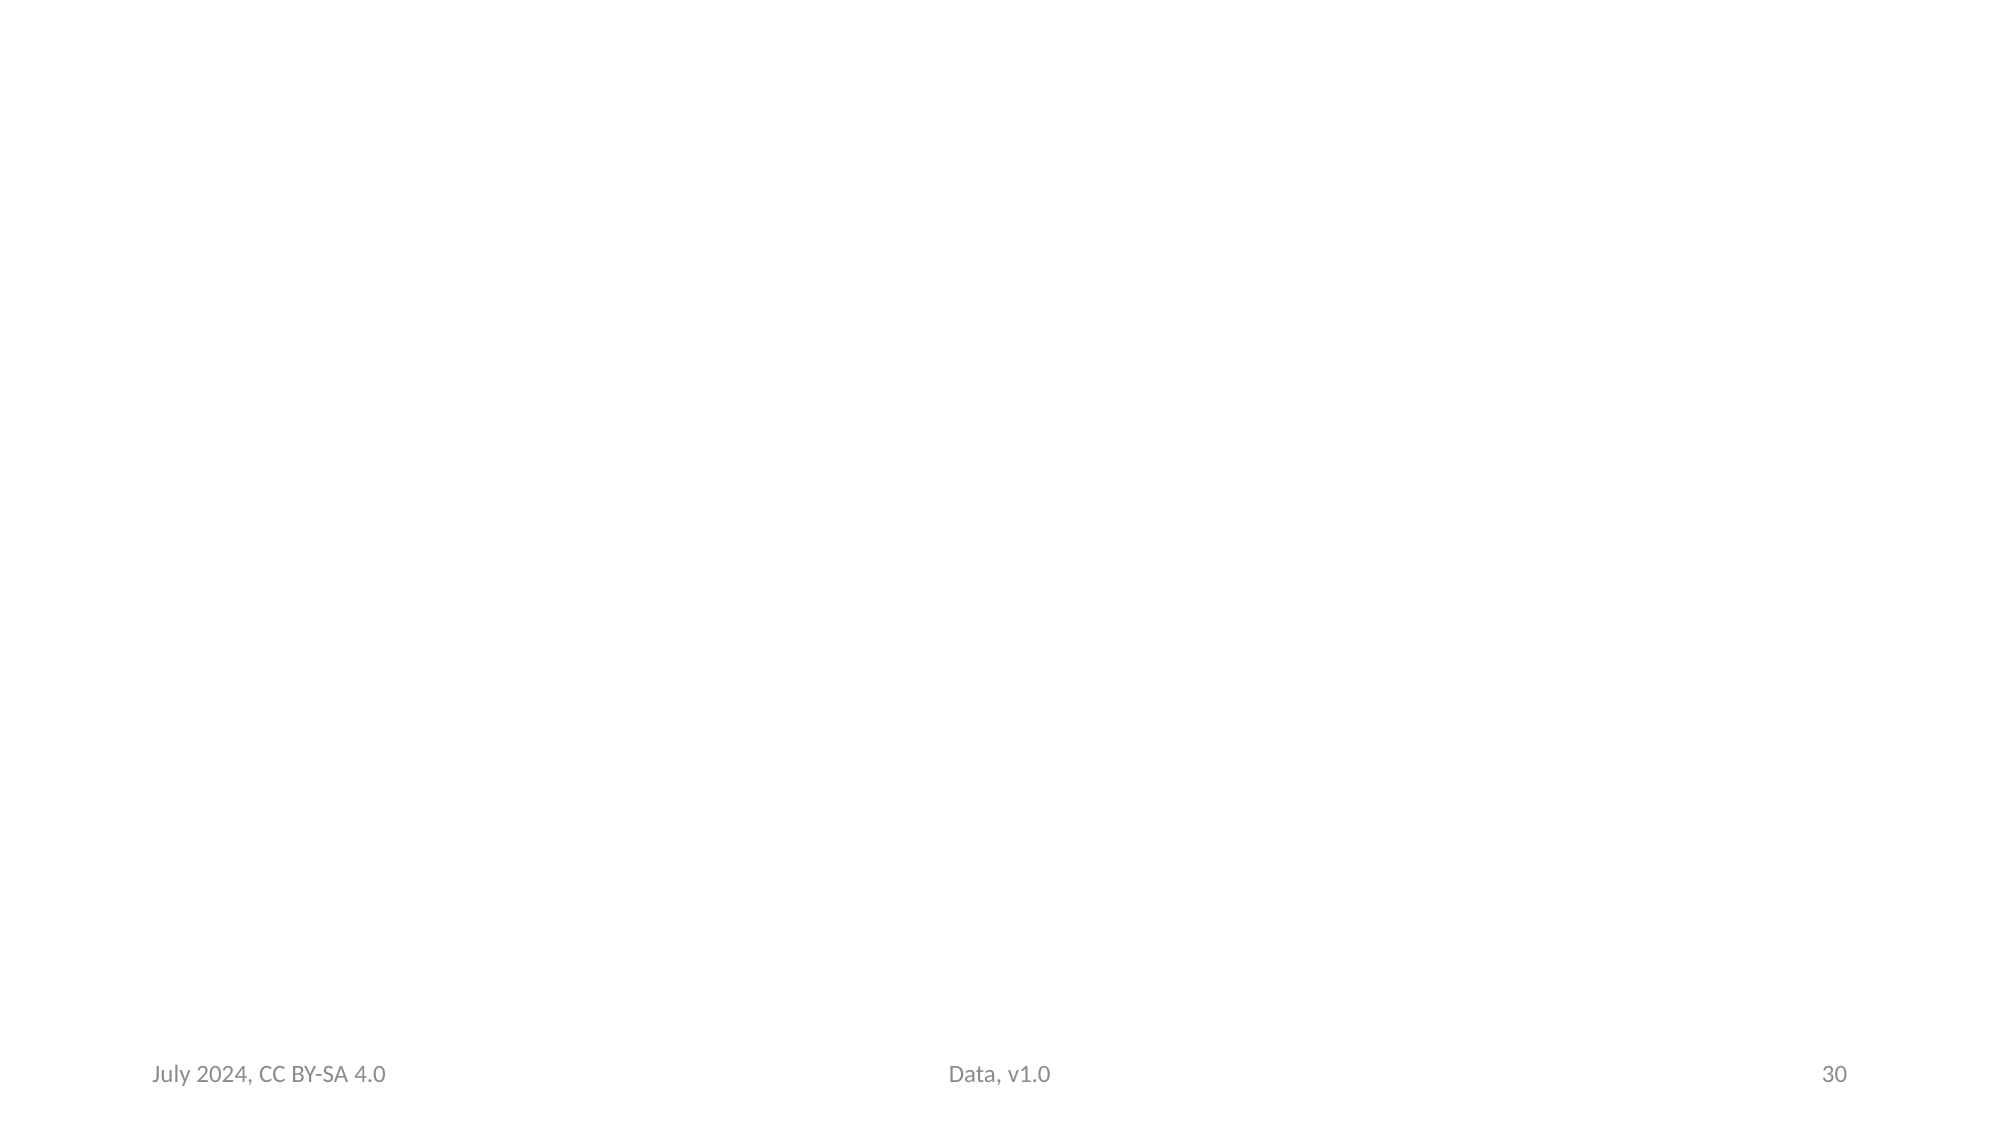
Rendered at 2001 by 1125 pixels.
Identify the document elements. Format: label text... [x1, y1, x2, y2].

slide_number 30 [1412, 1042, 1863, 1103]
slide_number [137, 1042, 588, 1103]
footer Data, v1.0 [662, 1042, 1338, 1103]
